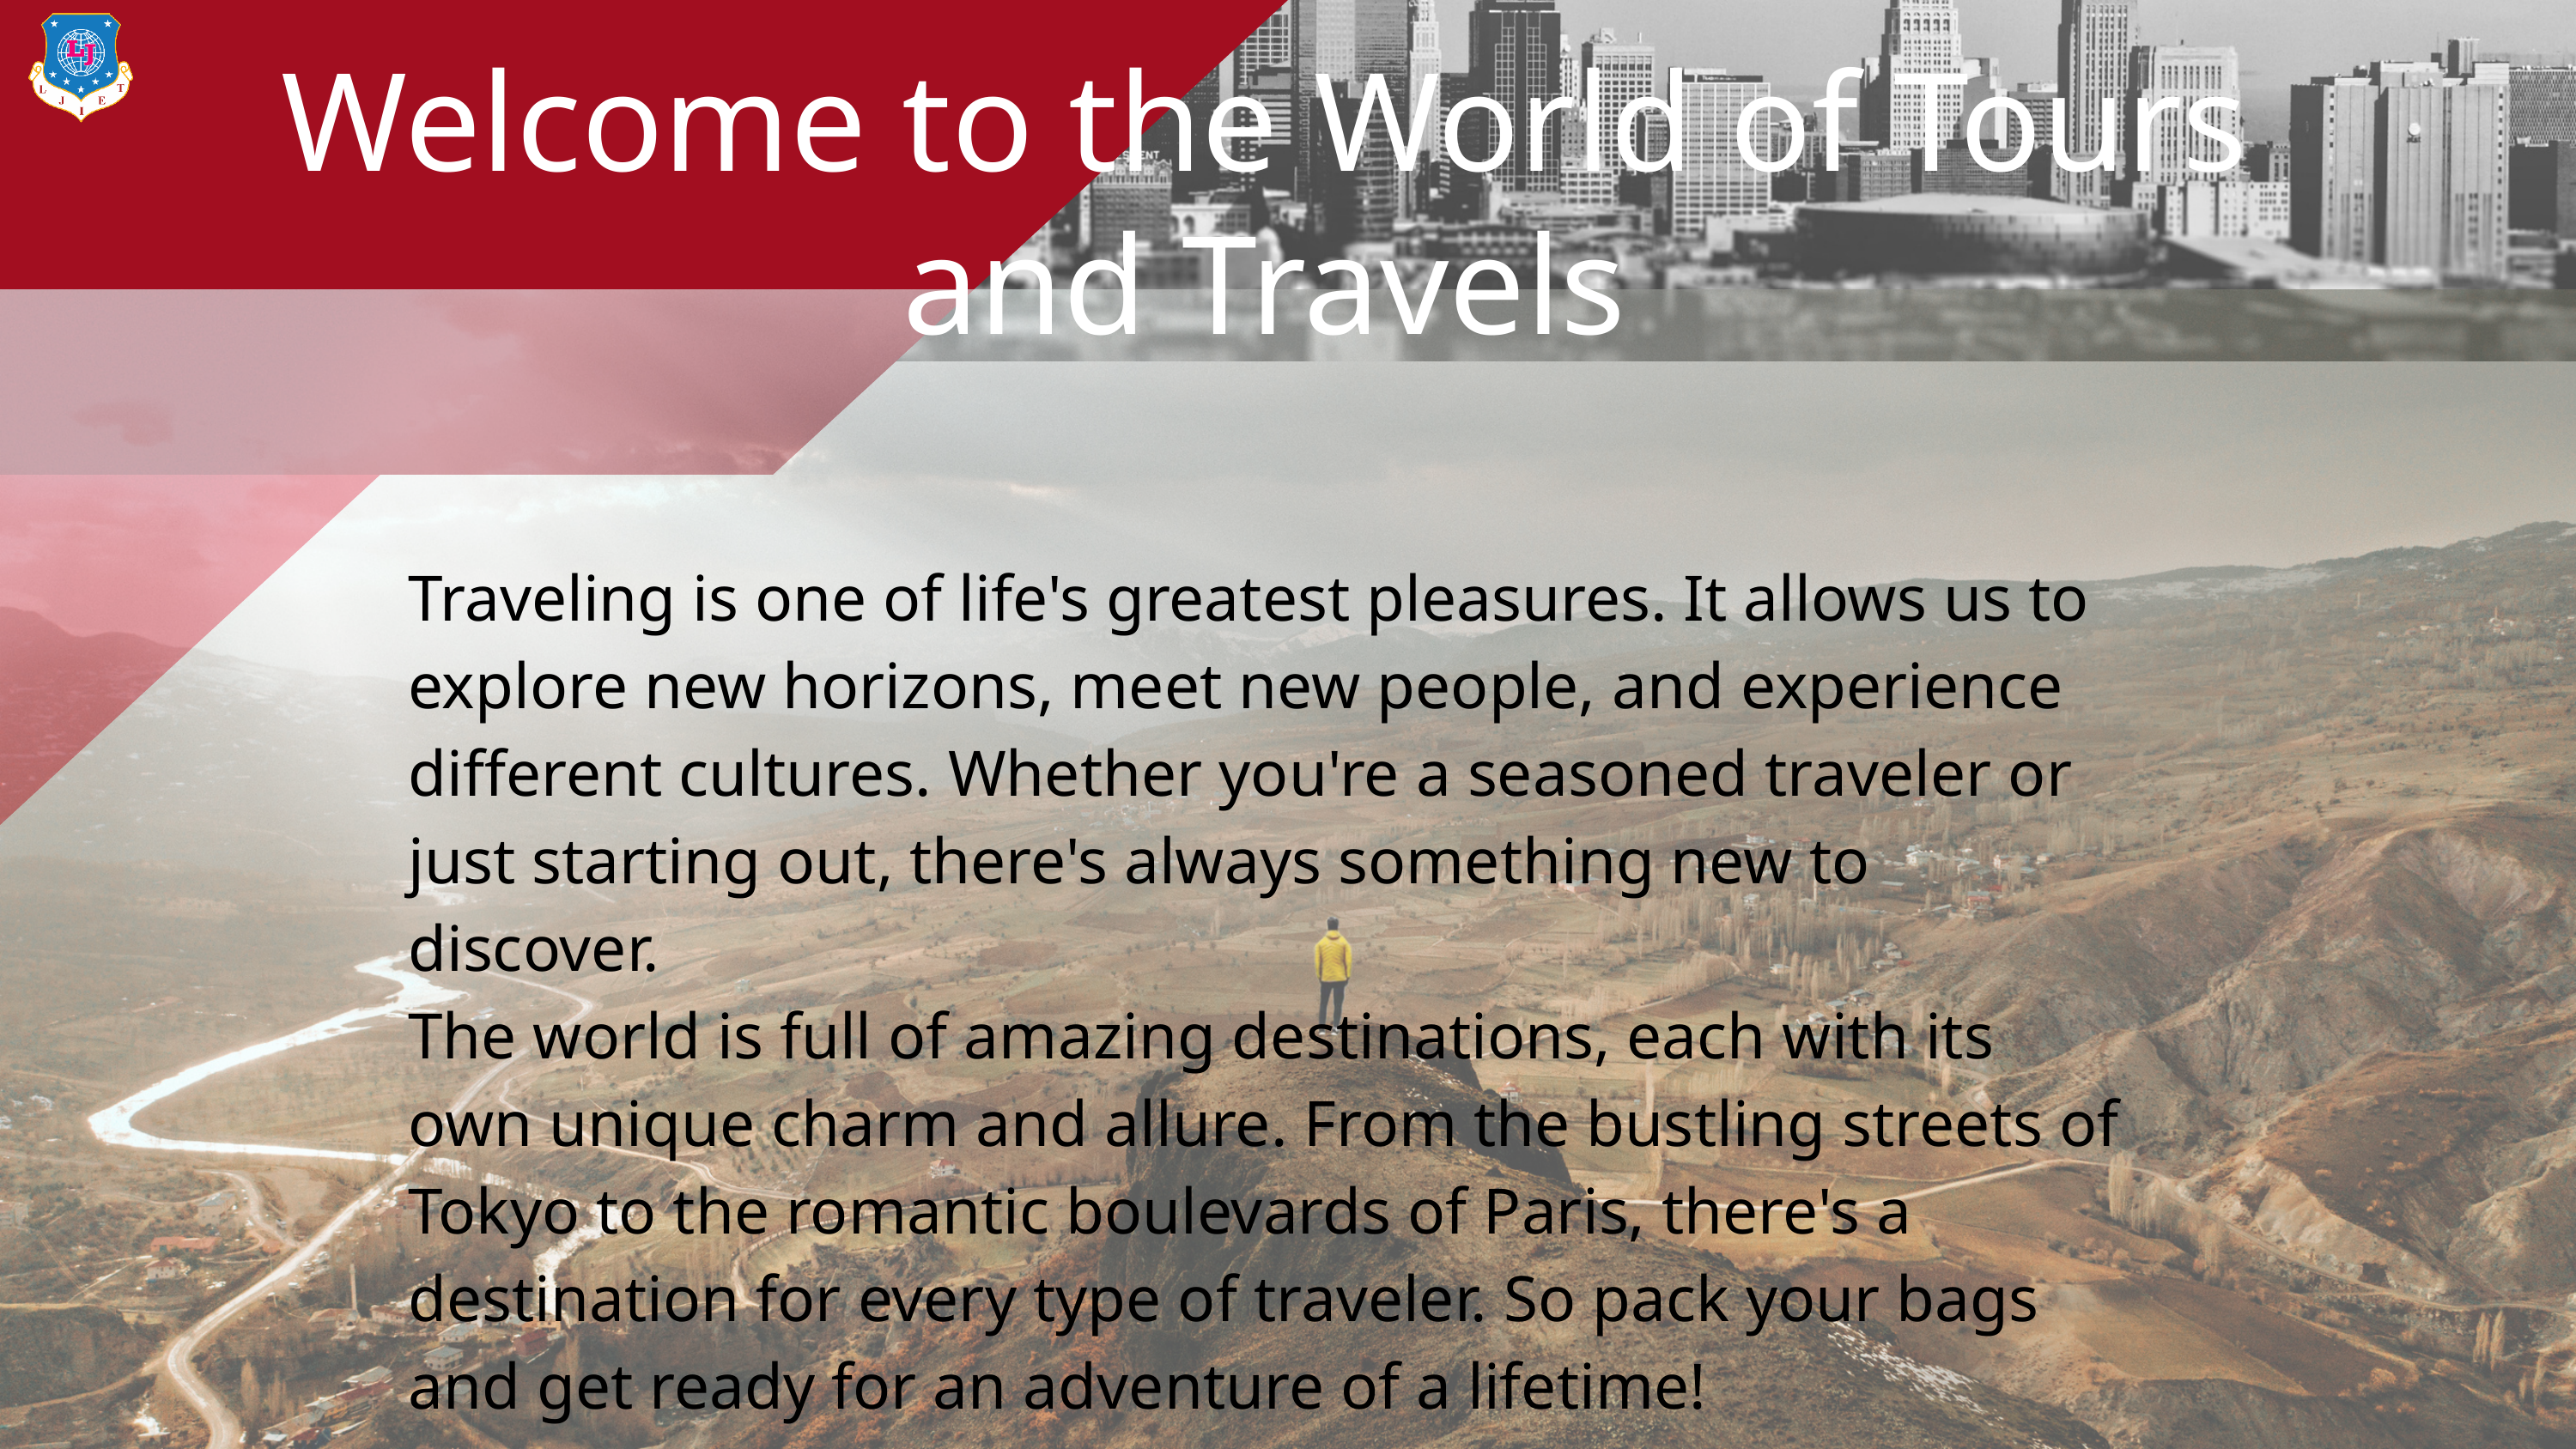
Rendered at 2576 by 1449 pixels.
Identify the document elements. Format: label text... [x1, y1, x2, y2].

text_box Traveling is one of life's greatest pleasures. It allows us to explore new horizons, meet new people, and experience different cultures. Whether you're a seasoned traveler or just starting out, there's always something new to discover. The world is full of amazing destinations, each with its own unique charm and allure. From the bustling streets of Tokyo to the romantic boulevards of Paris, there's a destination for every type of traveler. So pack your bags and get ready for an adventure of a lifetime! [408, 546, 2121, 1422]
picture [27, 12, 133, 123]
text_box [1291, 0, 2576, 289]
text_box [0, 289, 2576, 1449]
text_box Welcome to the World of Tours and Travels [1295, 35, 2385, 362]
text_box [0, 484, 532, 826]
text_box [0, 0, 1289, 476]
